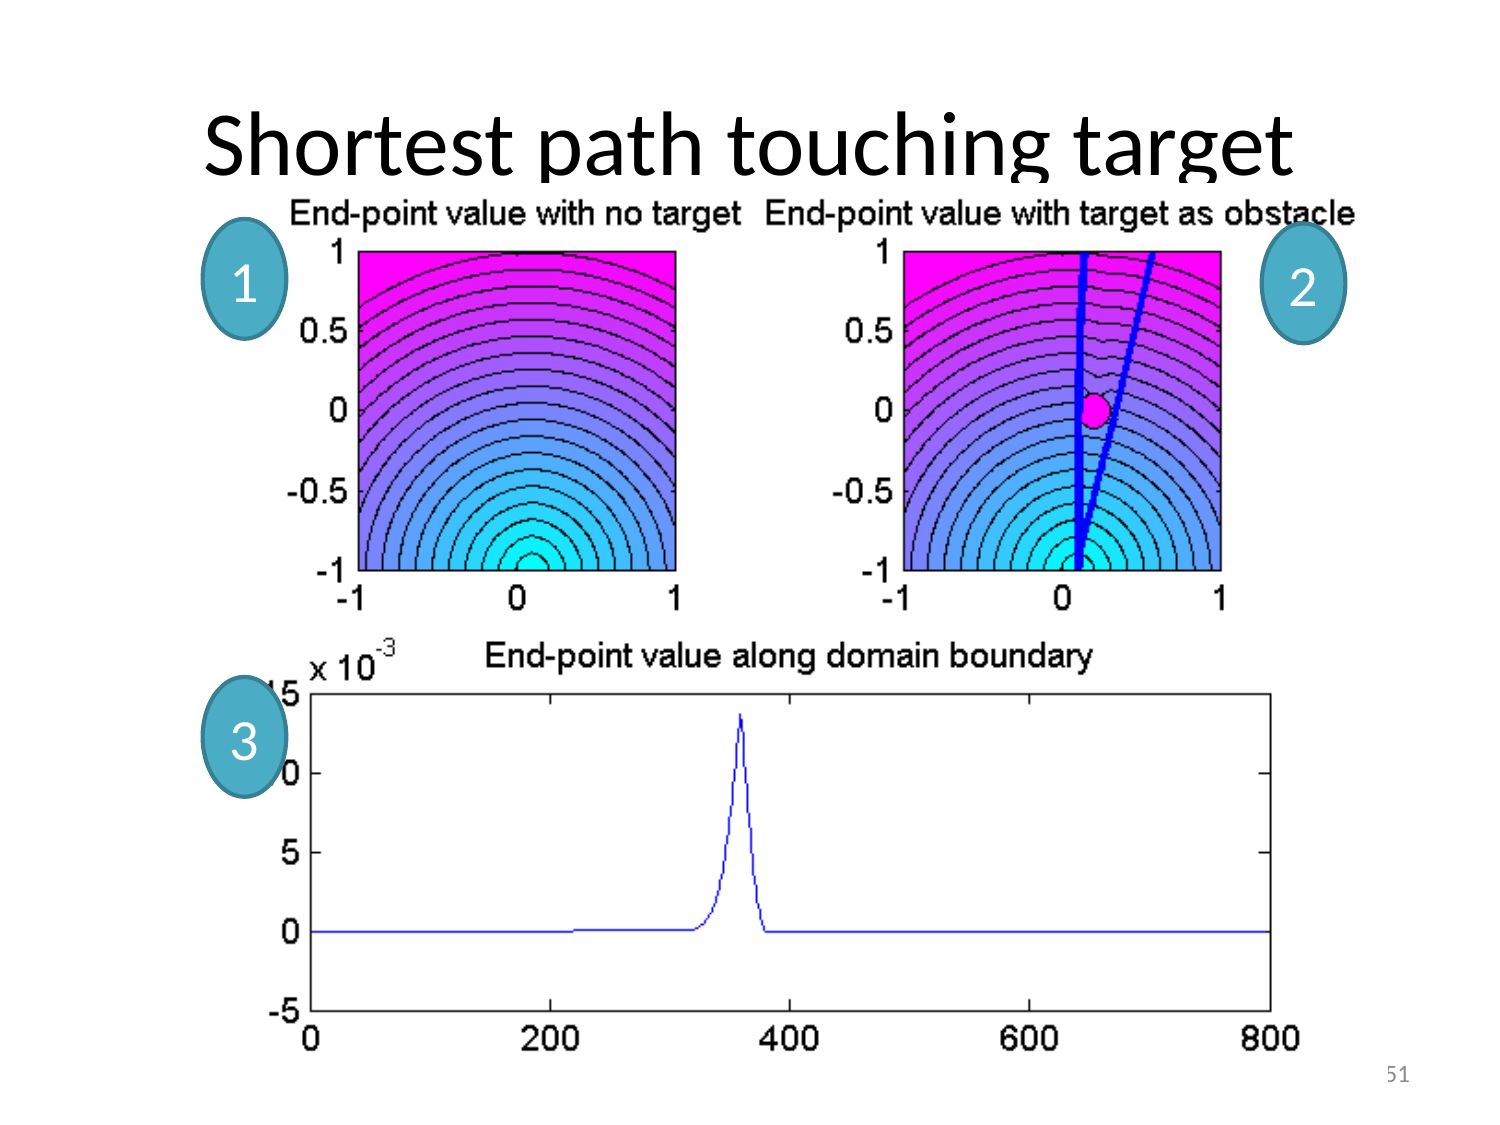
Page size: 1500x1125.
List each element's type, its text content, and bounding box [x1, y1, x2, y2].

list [149, 183, 1388, 1112]
slide_number 51 [1391, 1042, 1425, 1103]
title Shortest path touching target [75, 45, 1425, 233]
